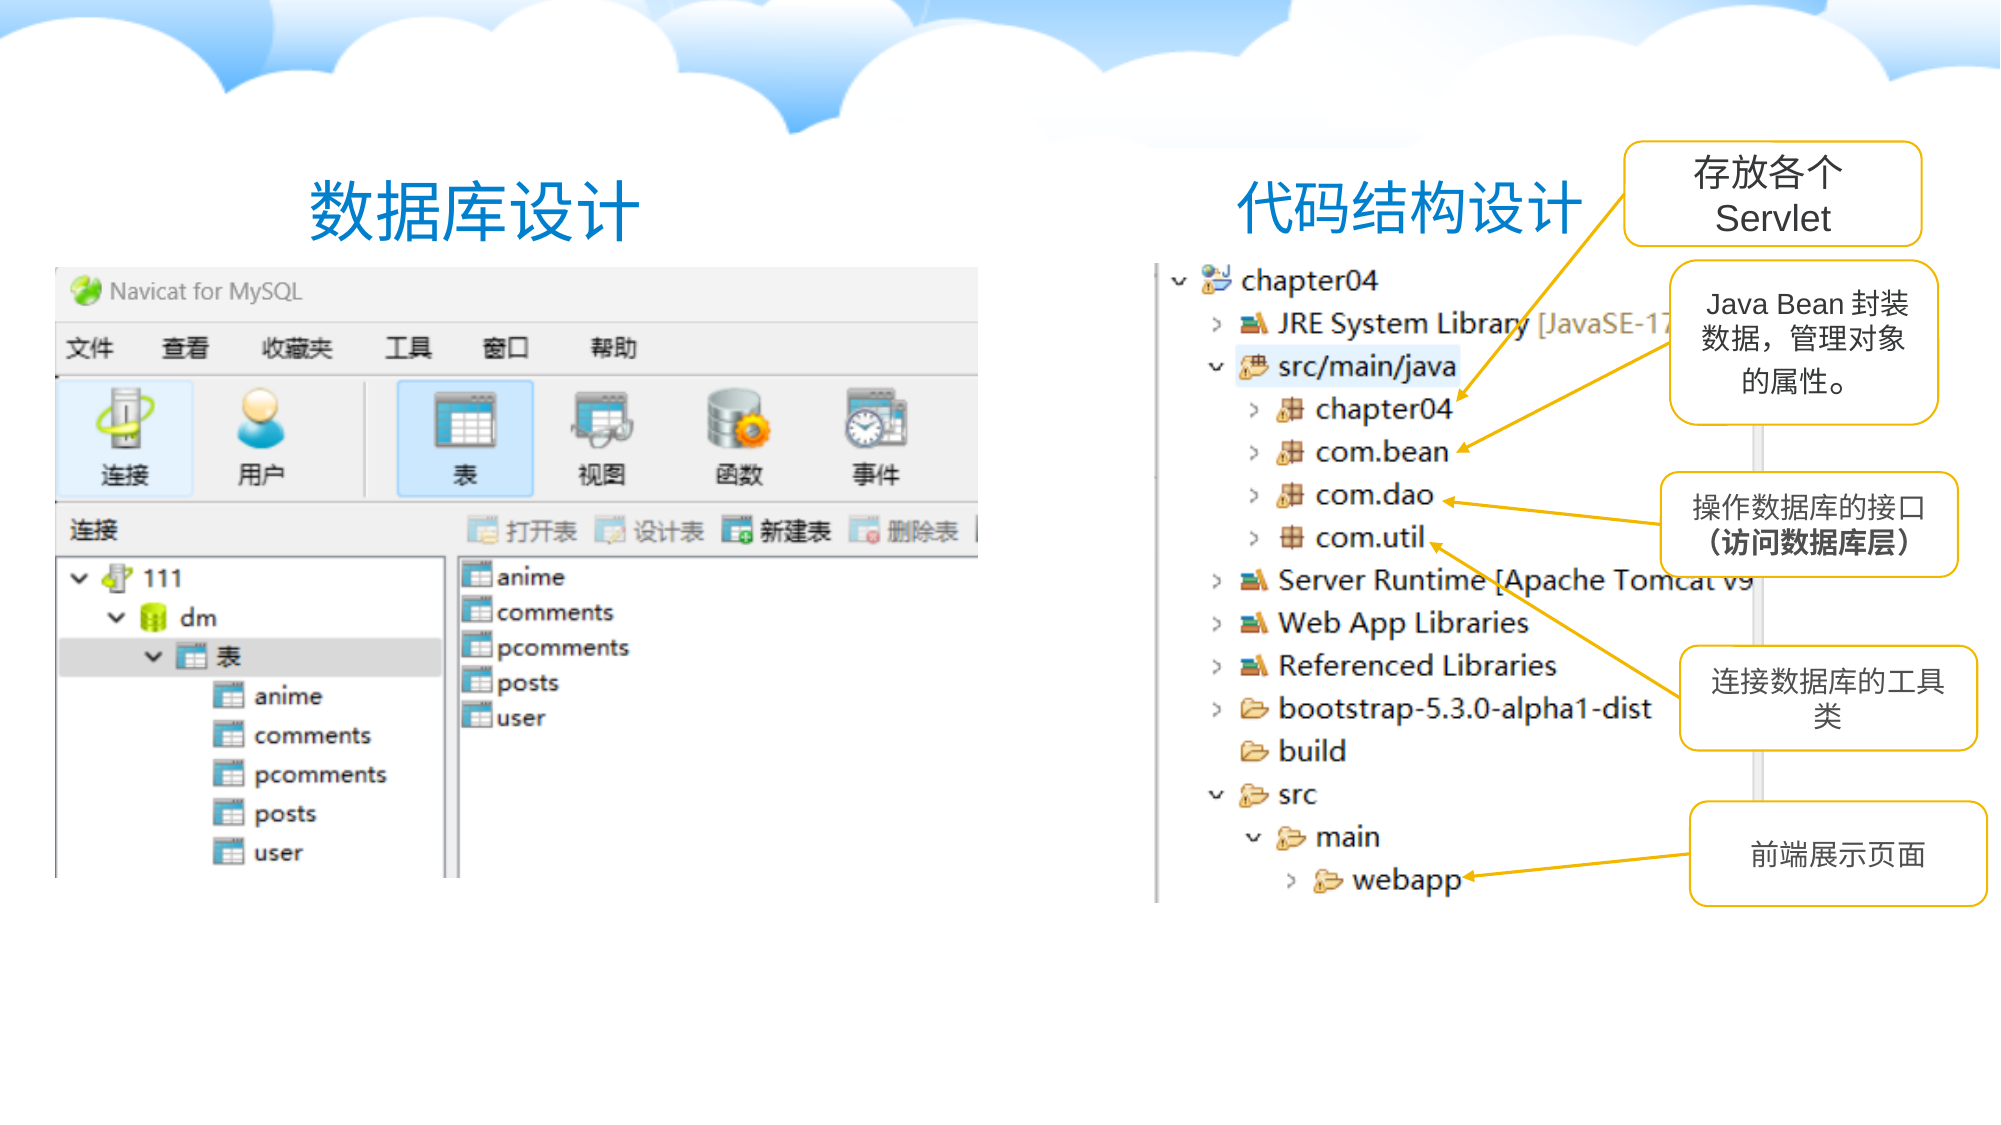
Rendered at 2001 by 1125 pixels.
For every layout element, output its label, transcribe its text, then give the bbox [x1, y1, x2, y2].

text_box 数据库设计 [293, 143, 682, 259]
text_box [1456, 260, 1939, 453]
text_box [1461, 801, 1988, 907]
picture [0, 0, 2000, 148]
text_box 代码结构设计 [1221, 123, 1635, 250]
picture [55, 267, 978, 879]
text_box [1429, 541, 1978, 751]
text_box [1441, 472, 1958, 541]
picture [1154, 263, 1764, 903]
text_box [1456, 141, 1922, 260]
